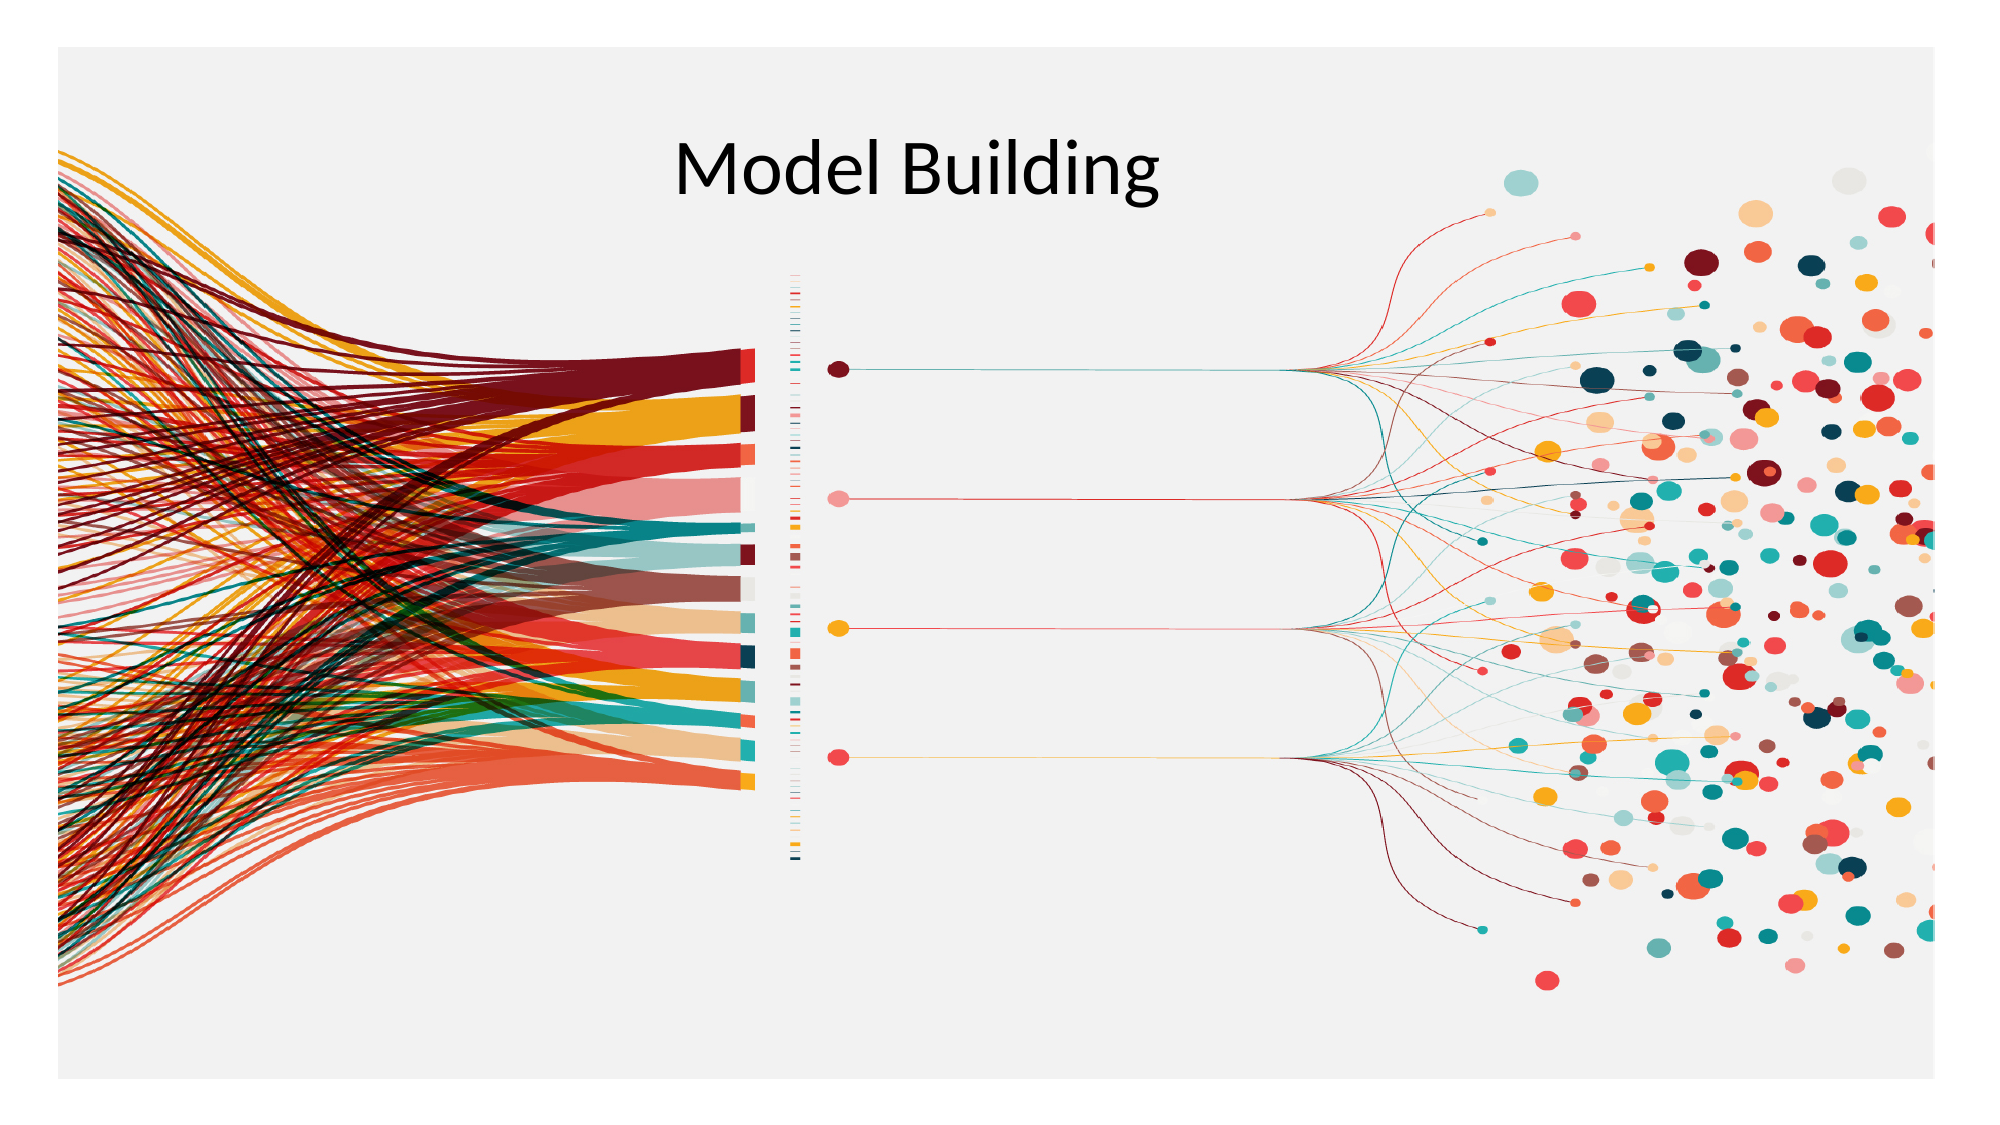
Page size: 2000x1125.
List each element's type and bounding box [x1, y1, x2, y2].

list [58, 46, 1935, 1079]
